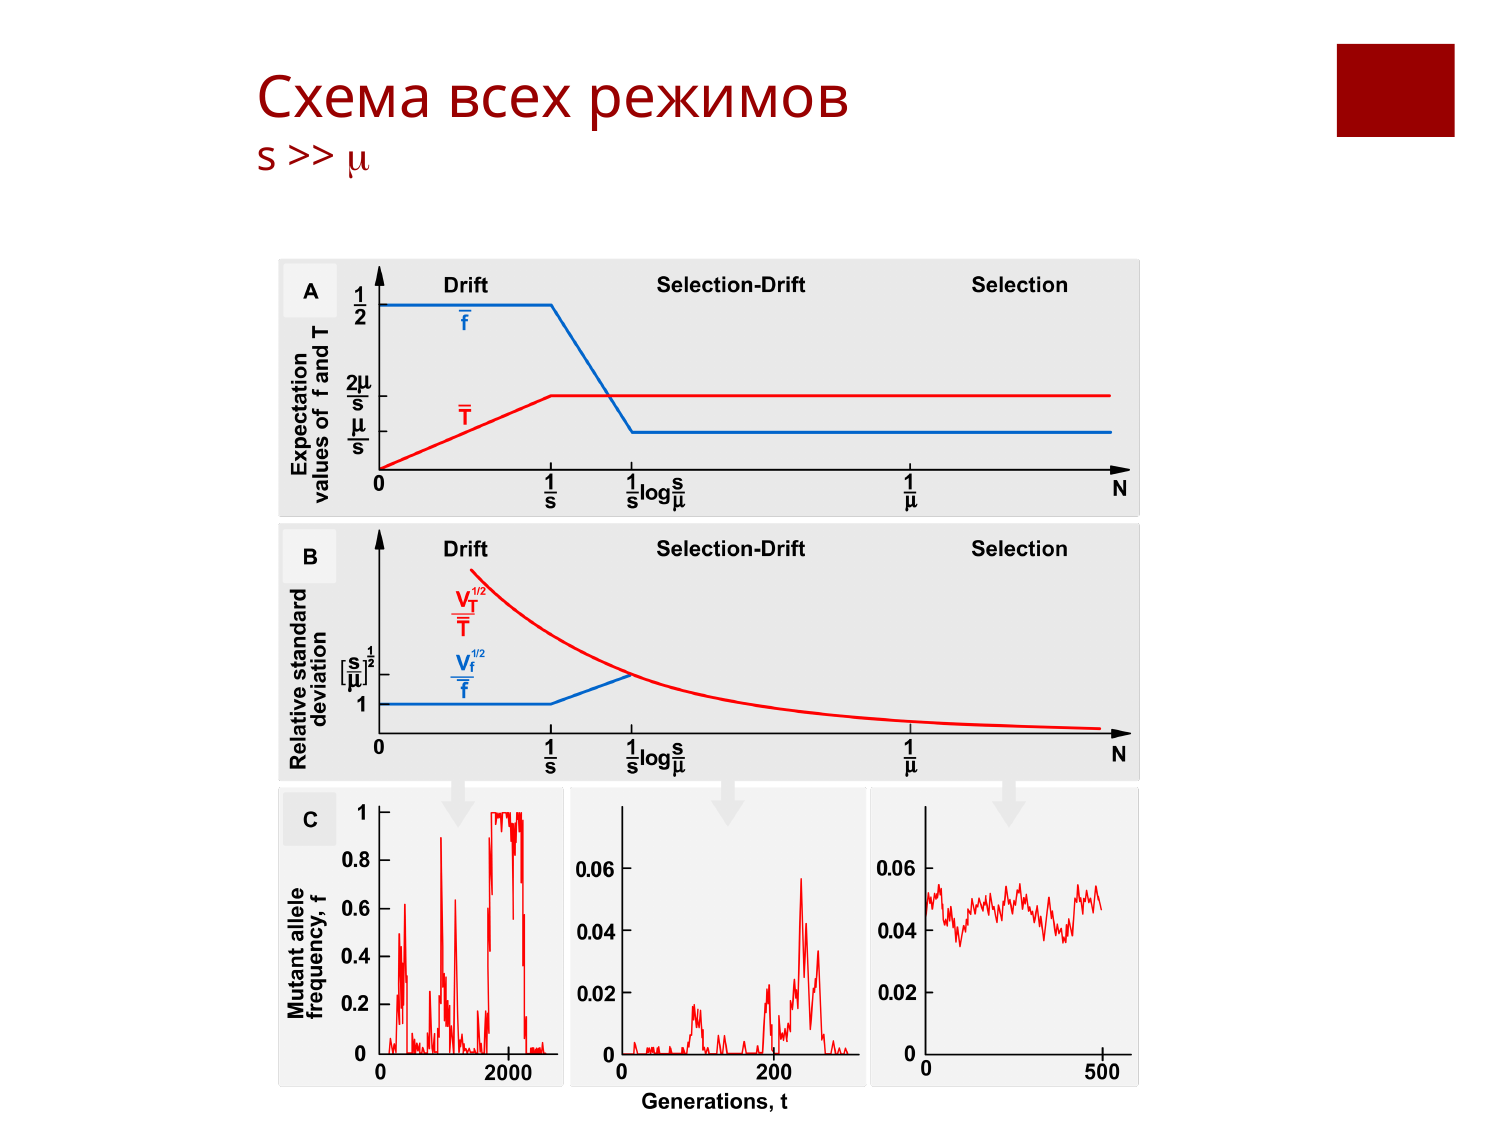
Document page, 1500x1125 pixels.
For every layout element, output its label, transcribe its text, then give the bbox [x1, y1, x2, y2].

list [271, 252, 1145, 1125]
title Схема всех режимов s >> m [241, 45, 1043, 187]
